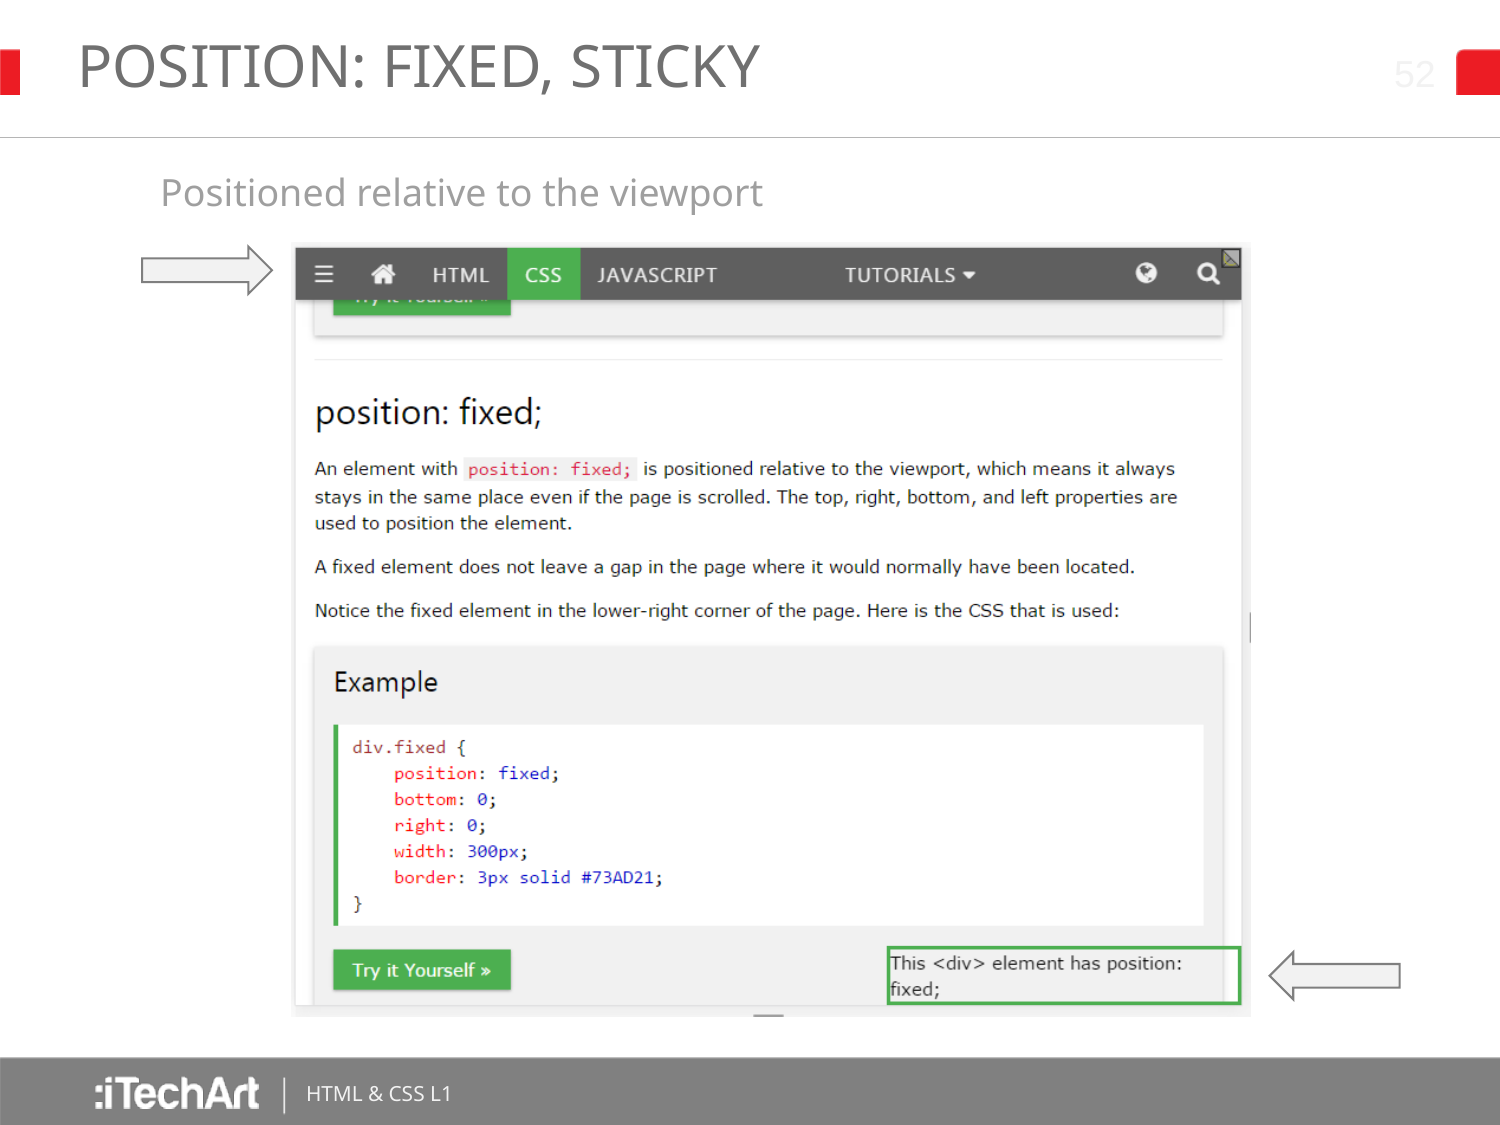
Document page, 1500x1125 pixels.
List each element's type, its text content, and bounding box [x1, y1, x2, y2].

text_box 52 [1379, 42, 1500, 103]
title Position: fixed, sticky [62, 29, 1424, 102]
text_box [141, 244, 274, 297]
picture [0, 1057, 1500, 1125]
text_box [1268, 949, 1401, 1002]
picture [0, 49, 20, 96]
picture [1456, 49, 1500, 96]
picture [291, 242, 1251, 1017]
text_box Positioned relative to the viewport [62, 138, 847, 221]
